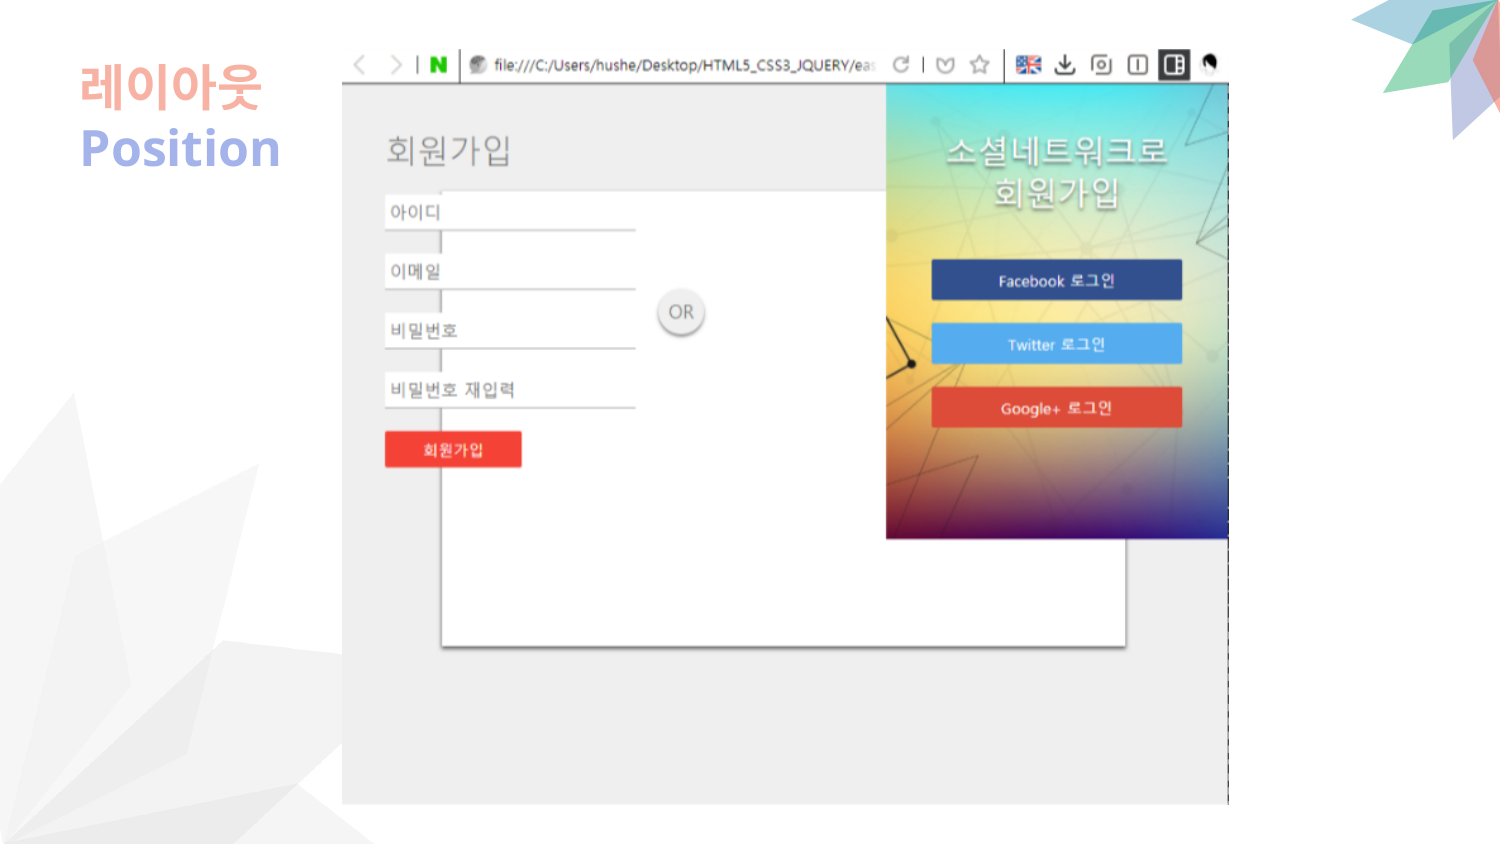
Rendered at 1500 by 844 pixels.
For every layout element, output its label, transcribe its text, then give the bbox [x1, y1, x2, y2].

picture [0, 0, 1500, 844]
text_box 레이아웃 Position [64, 49, 340, 184]
